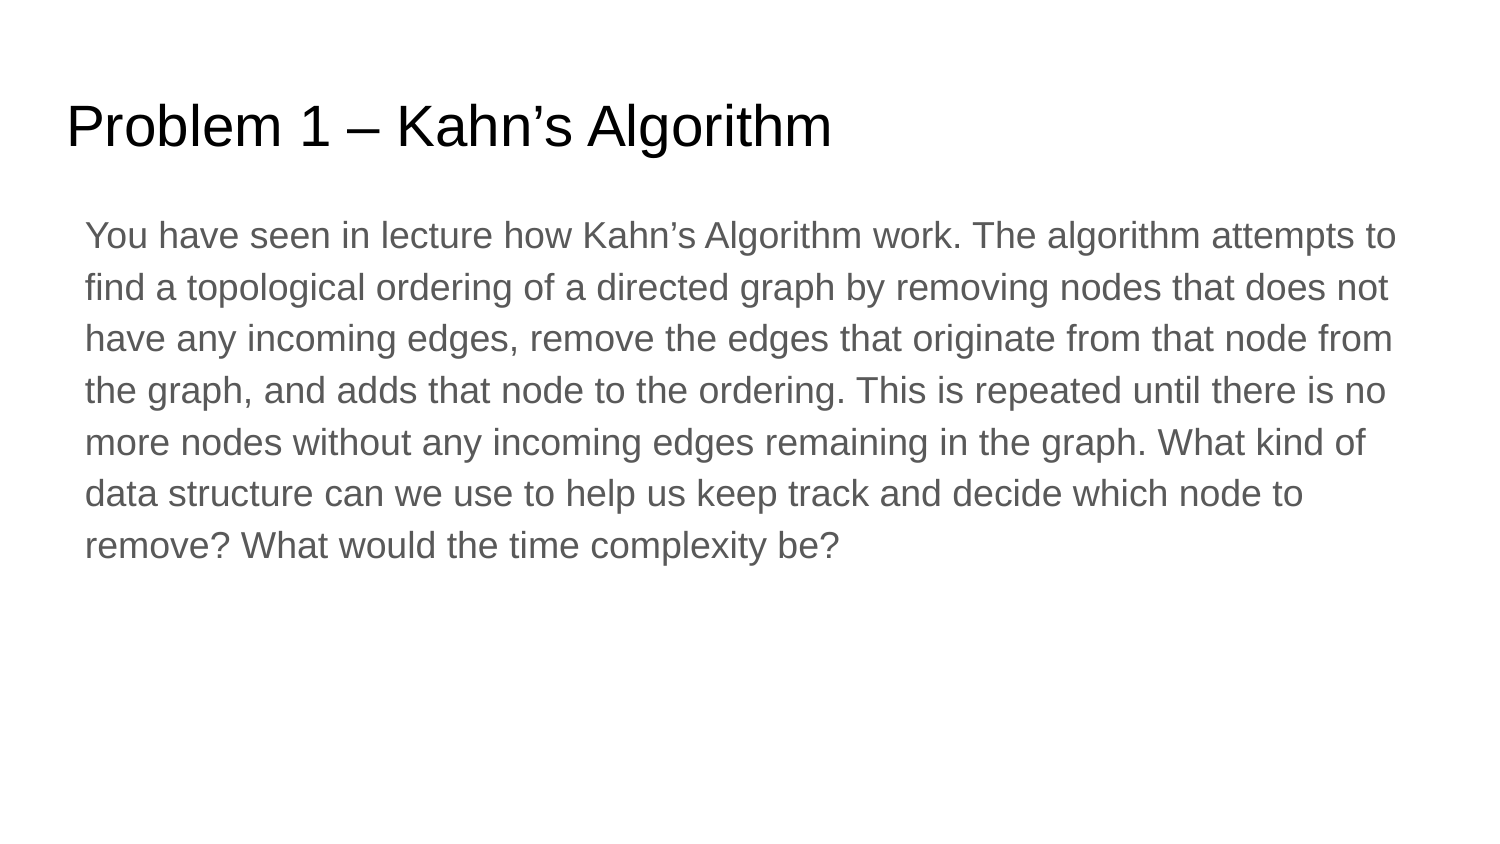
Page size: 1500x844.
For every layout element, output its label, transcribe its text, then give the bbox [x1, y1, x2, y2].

list You have seen in lecture how Kahn’s Algorithm work. The algorithm attempts to find a topological ordering of a directed graph by removing nodes that does not have any incoming edges, remove the edges that originate from that node from the graph, and adds that node to the ordering. This is repeated until there is no more nodes without any incoming edges remaining in the graph. What kind of data structure can we use to help us keep track and decide which node to remove? What would the time complexity be? [51, 189, 1449, 750]
title Problem 1 – Kahn’s Algorithm [51, 72, 1449, 167]
